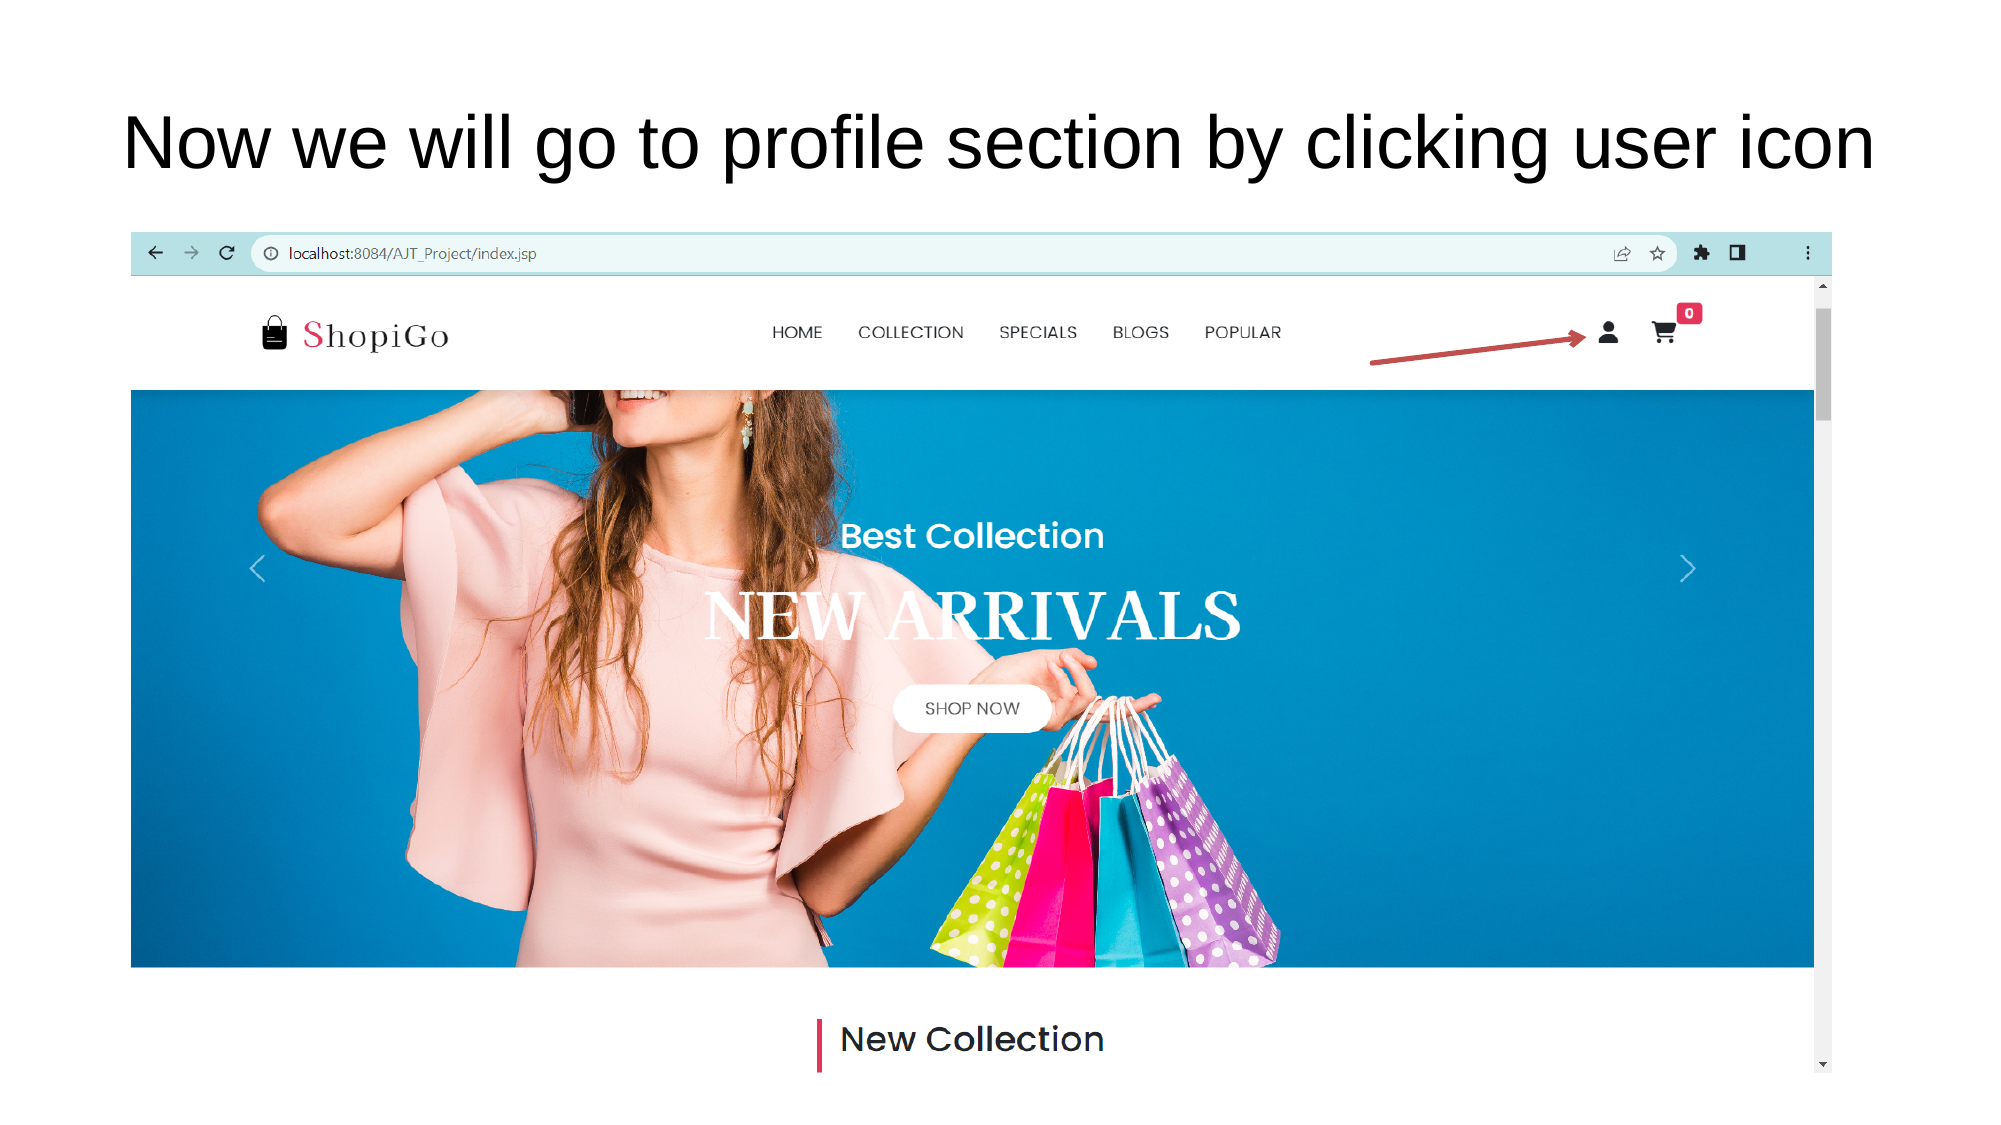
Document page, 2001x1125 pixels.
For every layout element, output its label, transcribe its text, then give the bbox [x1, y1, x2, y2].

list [131, 232, 1832, 1073]
title Now we will go to profile section by clicking user icon [99, 44, 1901, 233]
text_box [1372, 337, 1587, 364]
